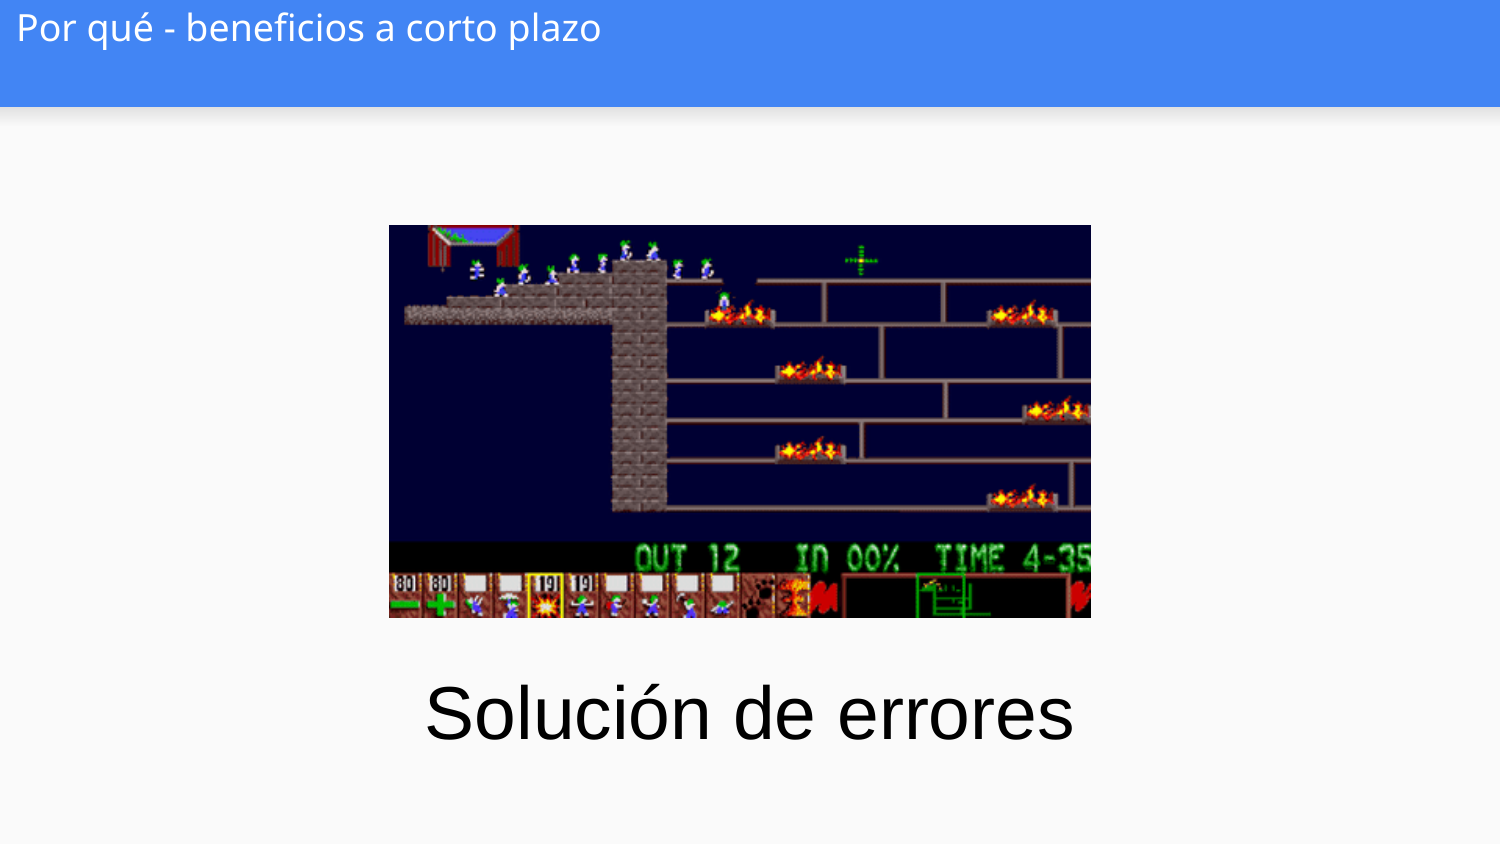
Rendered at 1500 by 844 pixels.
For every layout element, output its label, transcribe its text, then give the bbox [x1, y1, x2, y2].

title Por qué - beneficios a corto plazo [16, 2, 1464, 102]
picture [388, 225, 1092, 619]
text_box Solución de errores [215, 649, 1285, 762]
